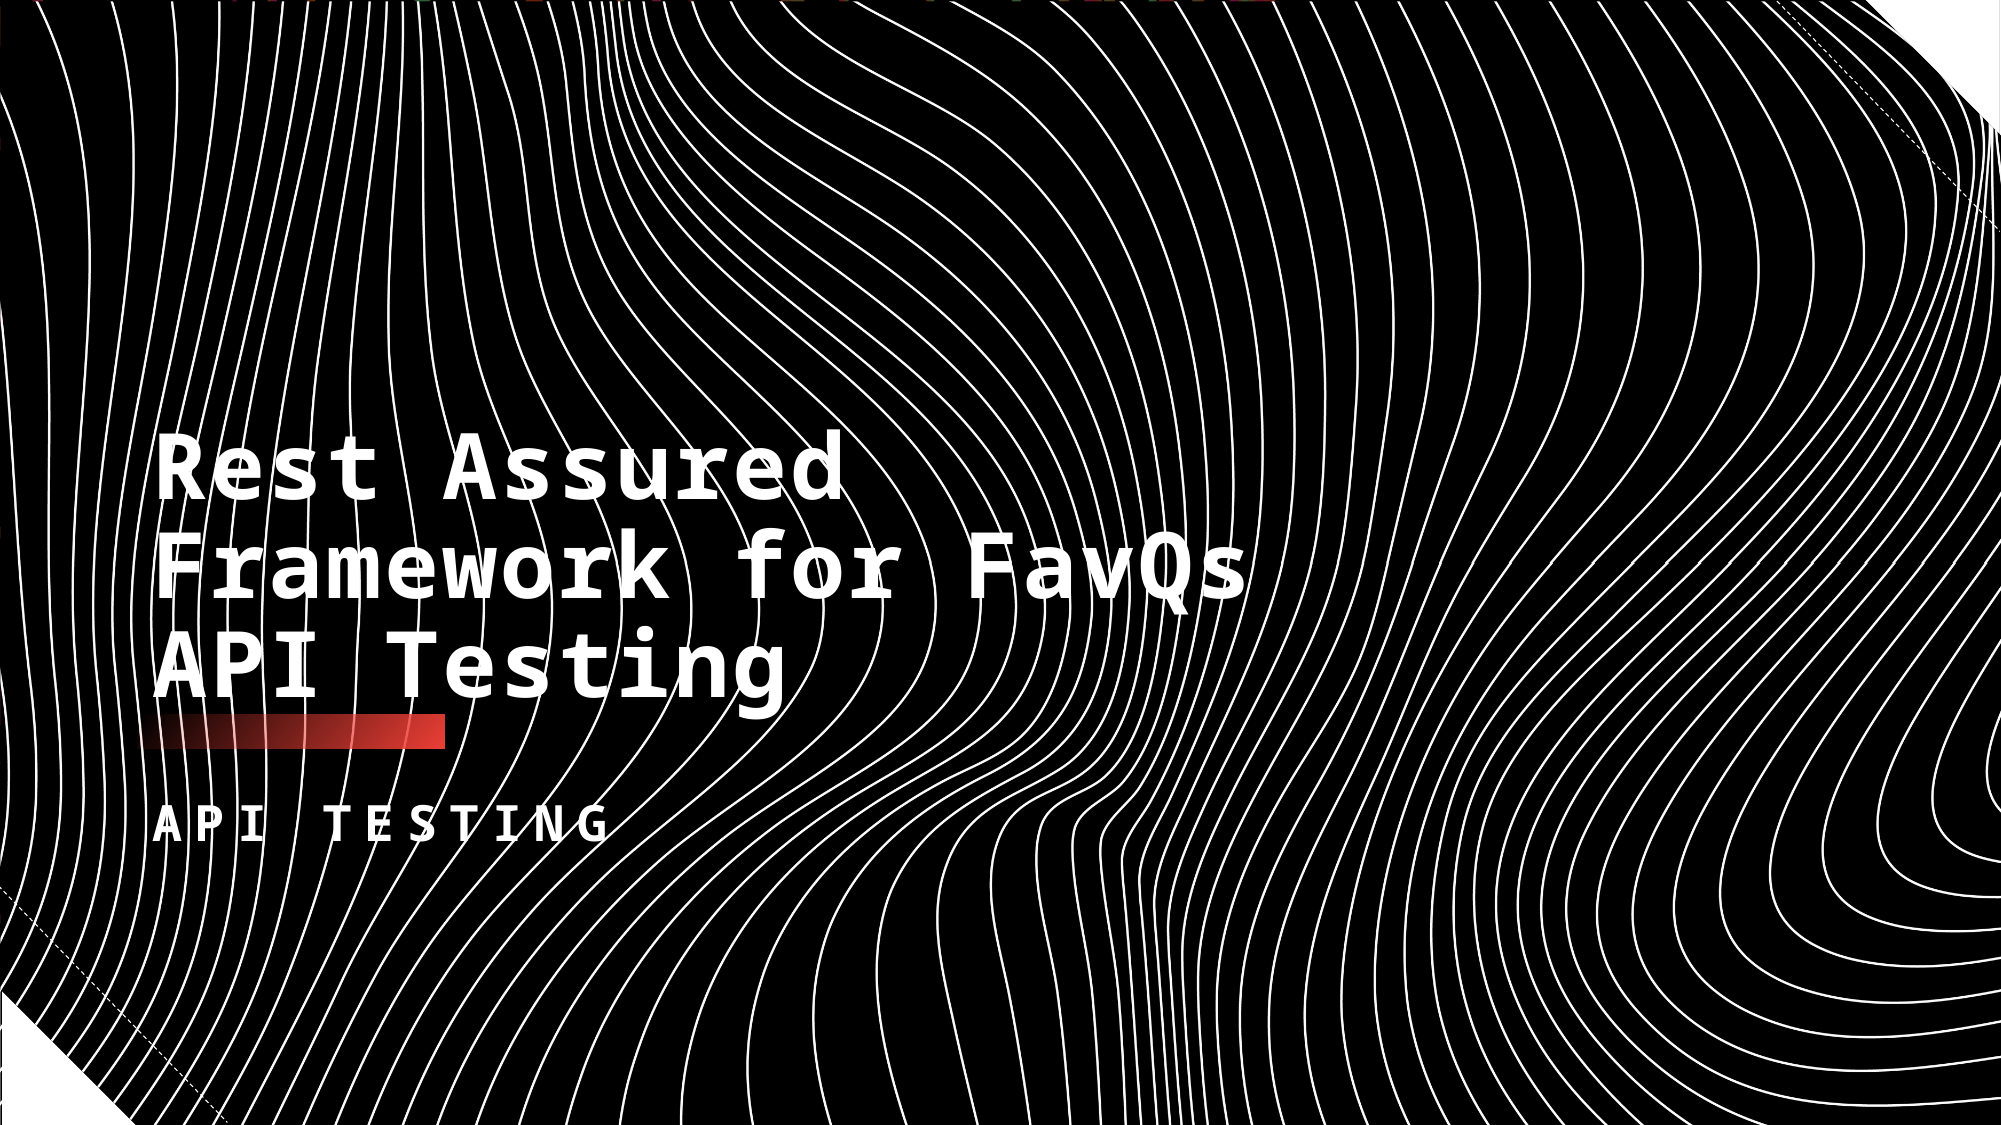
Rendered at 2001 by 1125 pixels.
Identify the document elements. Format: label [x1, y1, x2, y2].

text_box [1771, 0, 2000, 233]
picture [0, 0, 2001, 1125]
text_box [0, 885, 228, 1123]
